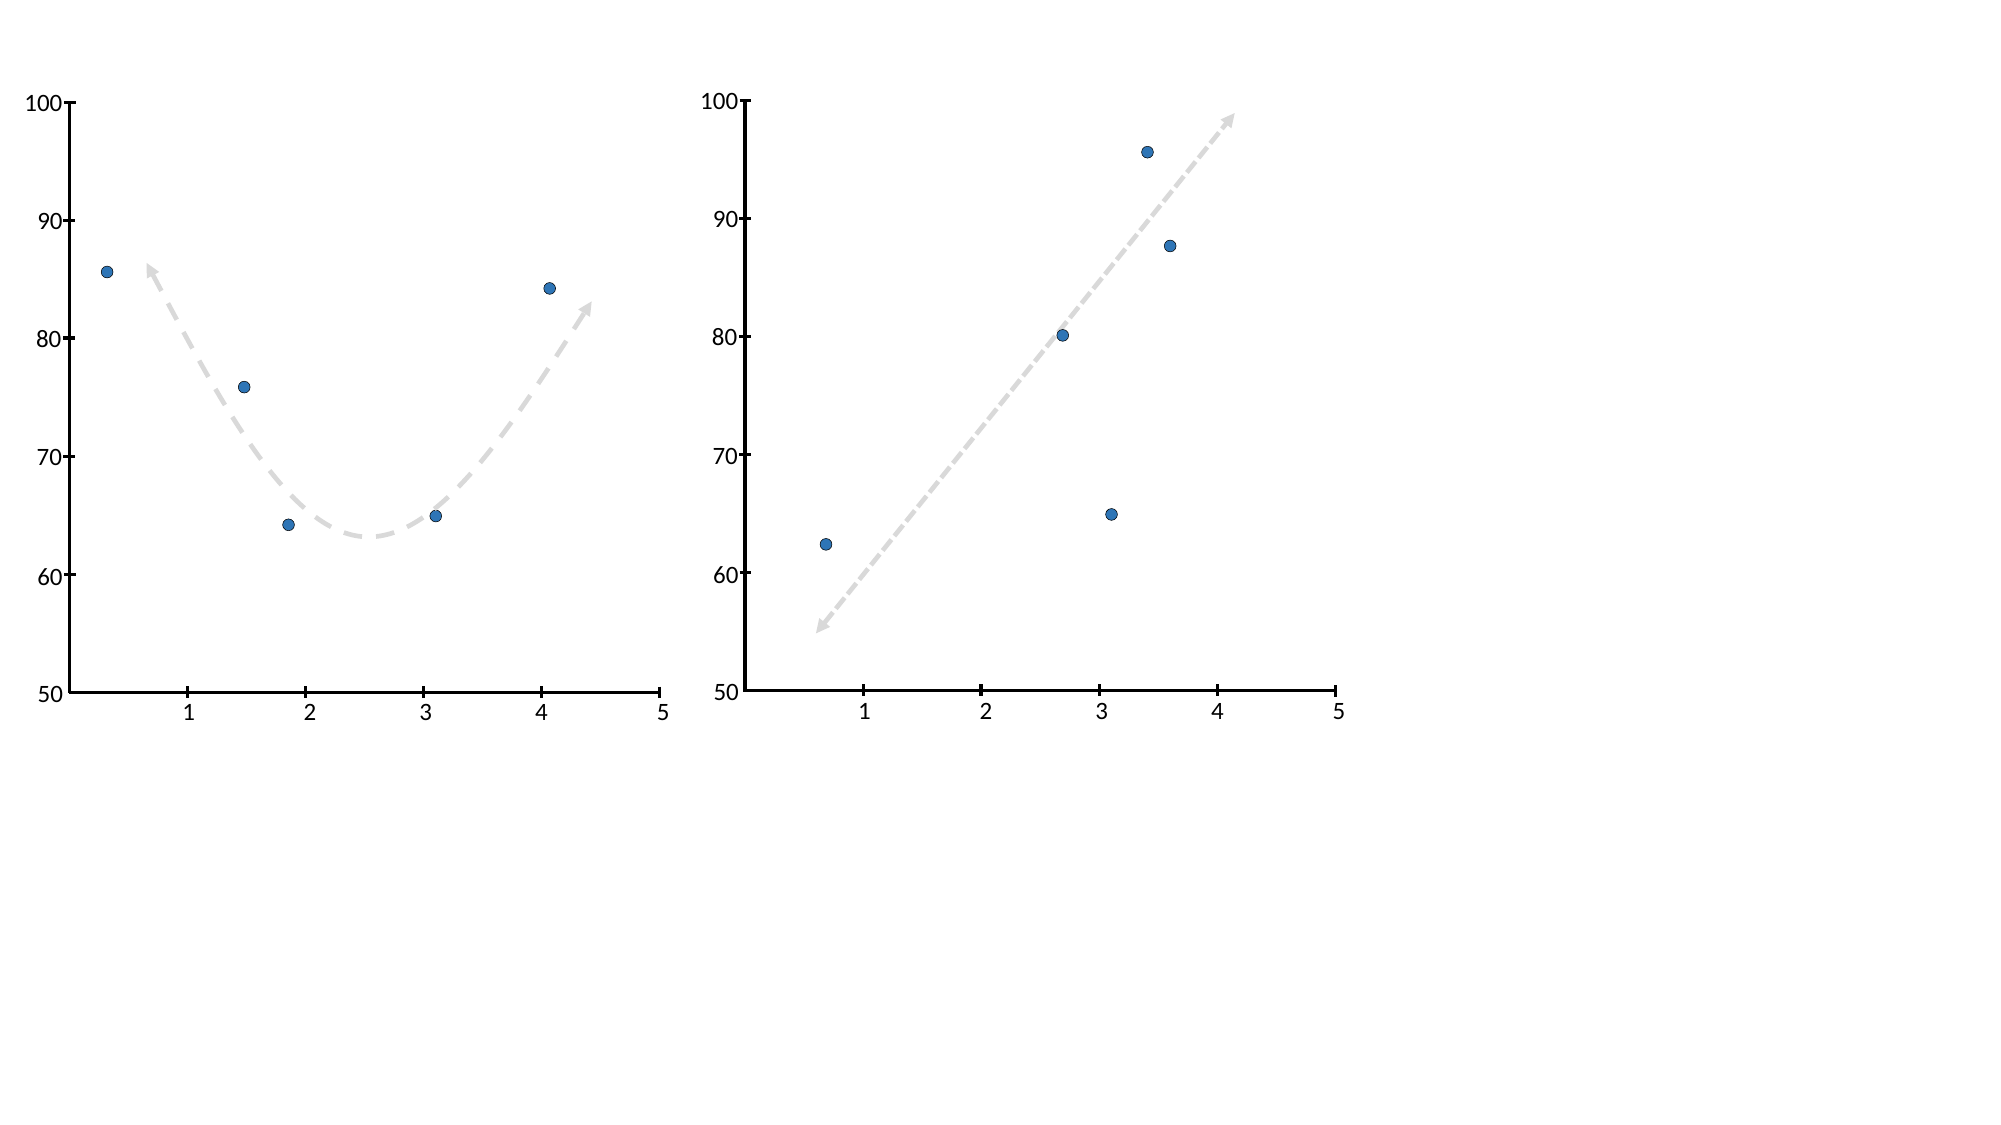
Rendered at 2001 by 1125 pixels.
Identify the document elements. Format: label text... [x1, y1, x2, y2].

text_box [815, 112, 1235, 634]
text_box 60 [746, 551, 754, 597]
text_box 90 [697, 195, 744, 240]
text_box 70 [746, 431, 753, 477]
text_box 90 [746, 195, 754, 240]
text_box 80 [696, 313, 744, 358]
text_box 100 [685, 77, 754, 123]
text_box 70 [697, 431, 744, 477]
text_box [8, 78, 689, 734]
text_box 1 2 3 4 5 [843, 686, 1363, 732]
text_box 80 [746, 313, 753, 358]
text_box 60 [698, 551, 744, 597]
text_box 50 [698, 668, 754, 713]
